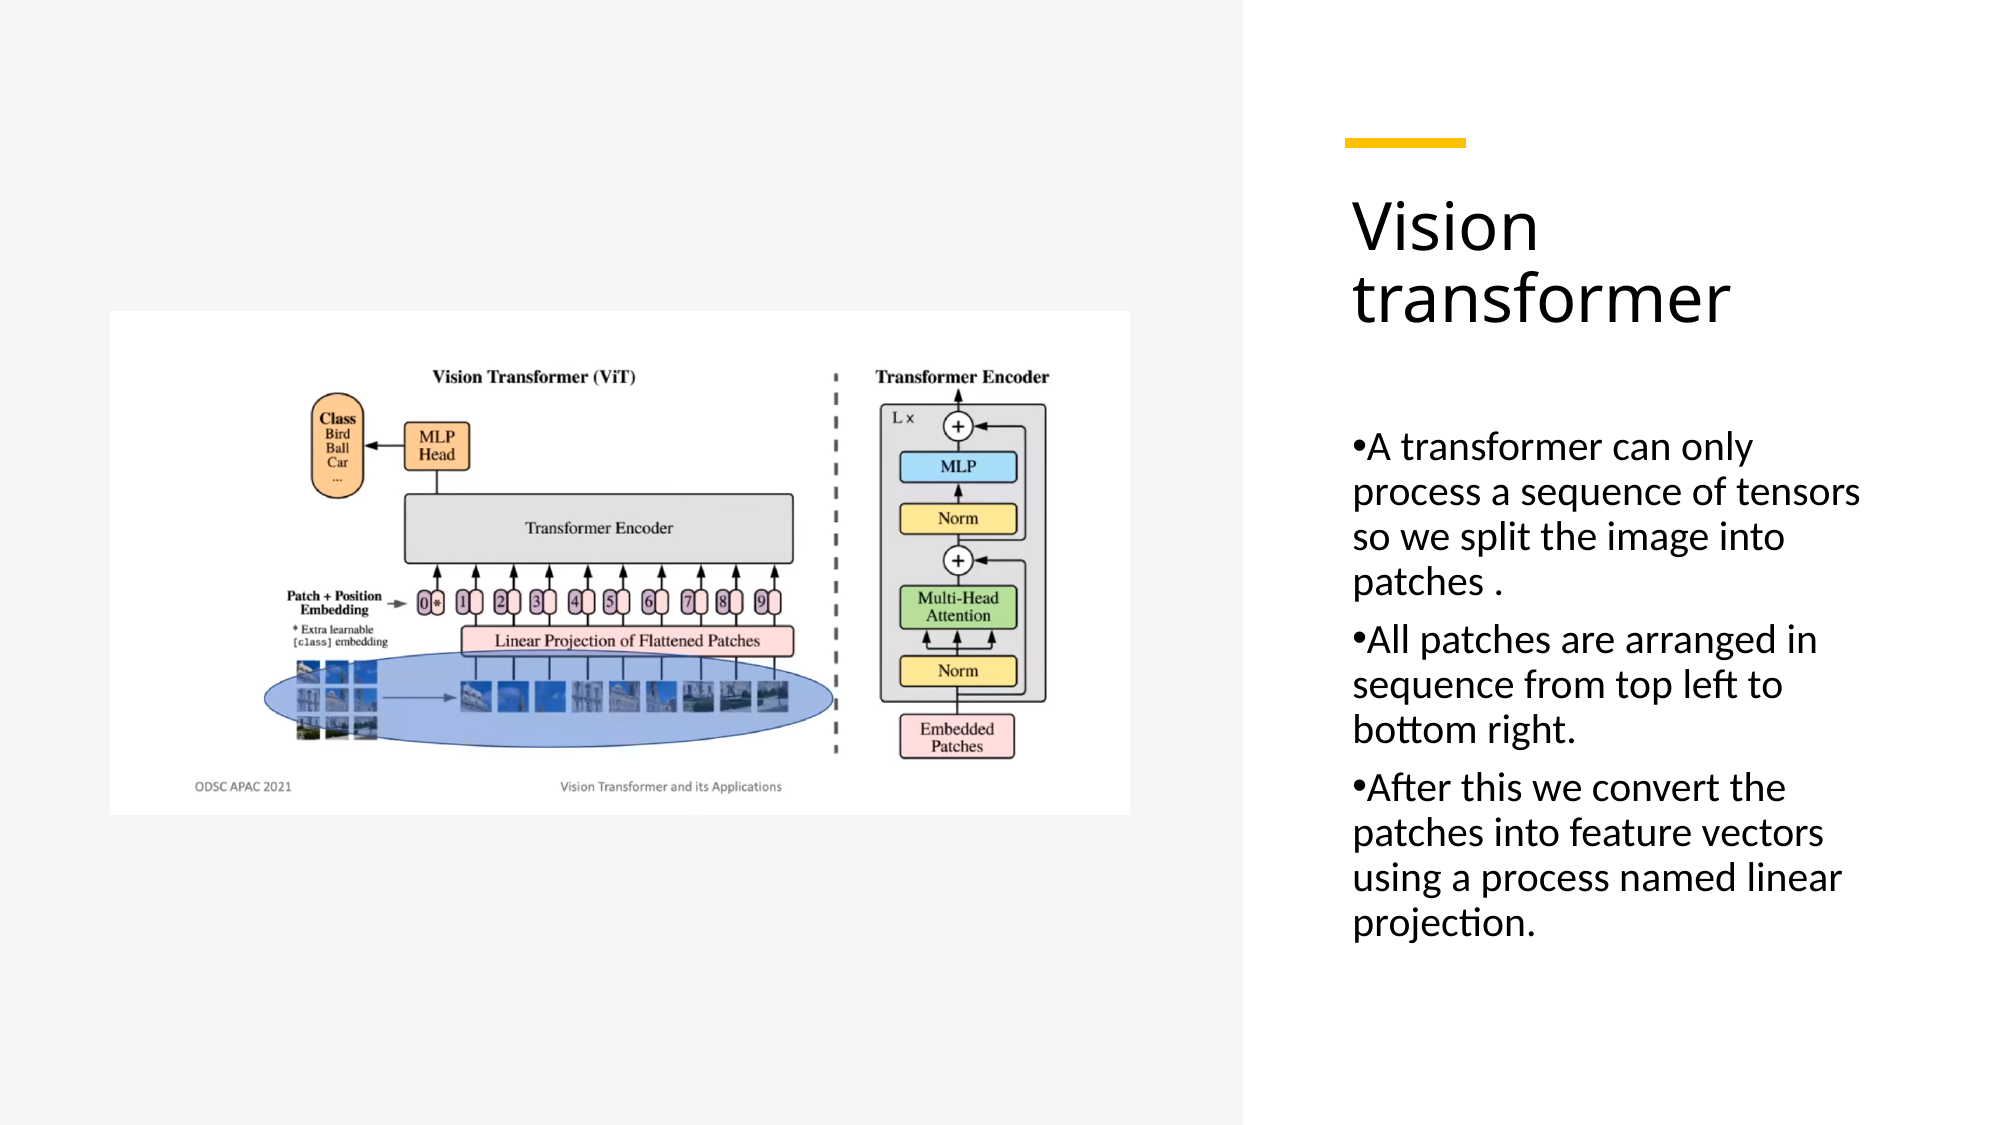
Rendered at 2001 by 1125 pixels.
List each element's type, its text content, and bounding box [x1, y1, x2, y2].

title Vision transformer [1337, 185, 1901, 417]
text_box [0, 0, 1244, 1125]
text_box A transformer can only process a sequence of tensors so we split the image into patches . All patches are arranged in sequence from top left to bottom right. After this we convert the patches into feature vectors using a process named linear projection. [1337, 417, 1901, 1008]
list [109, 311, 1131, 815]
